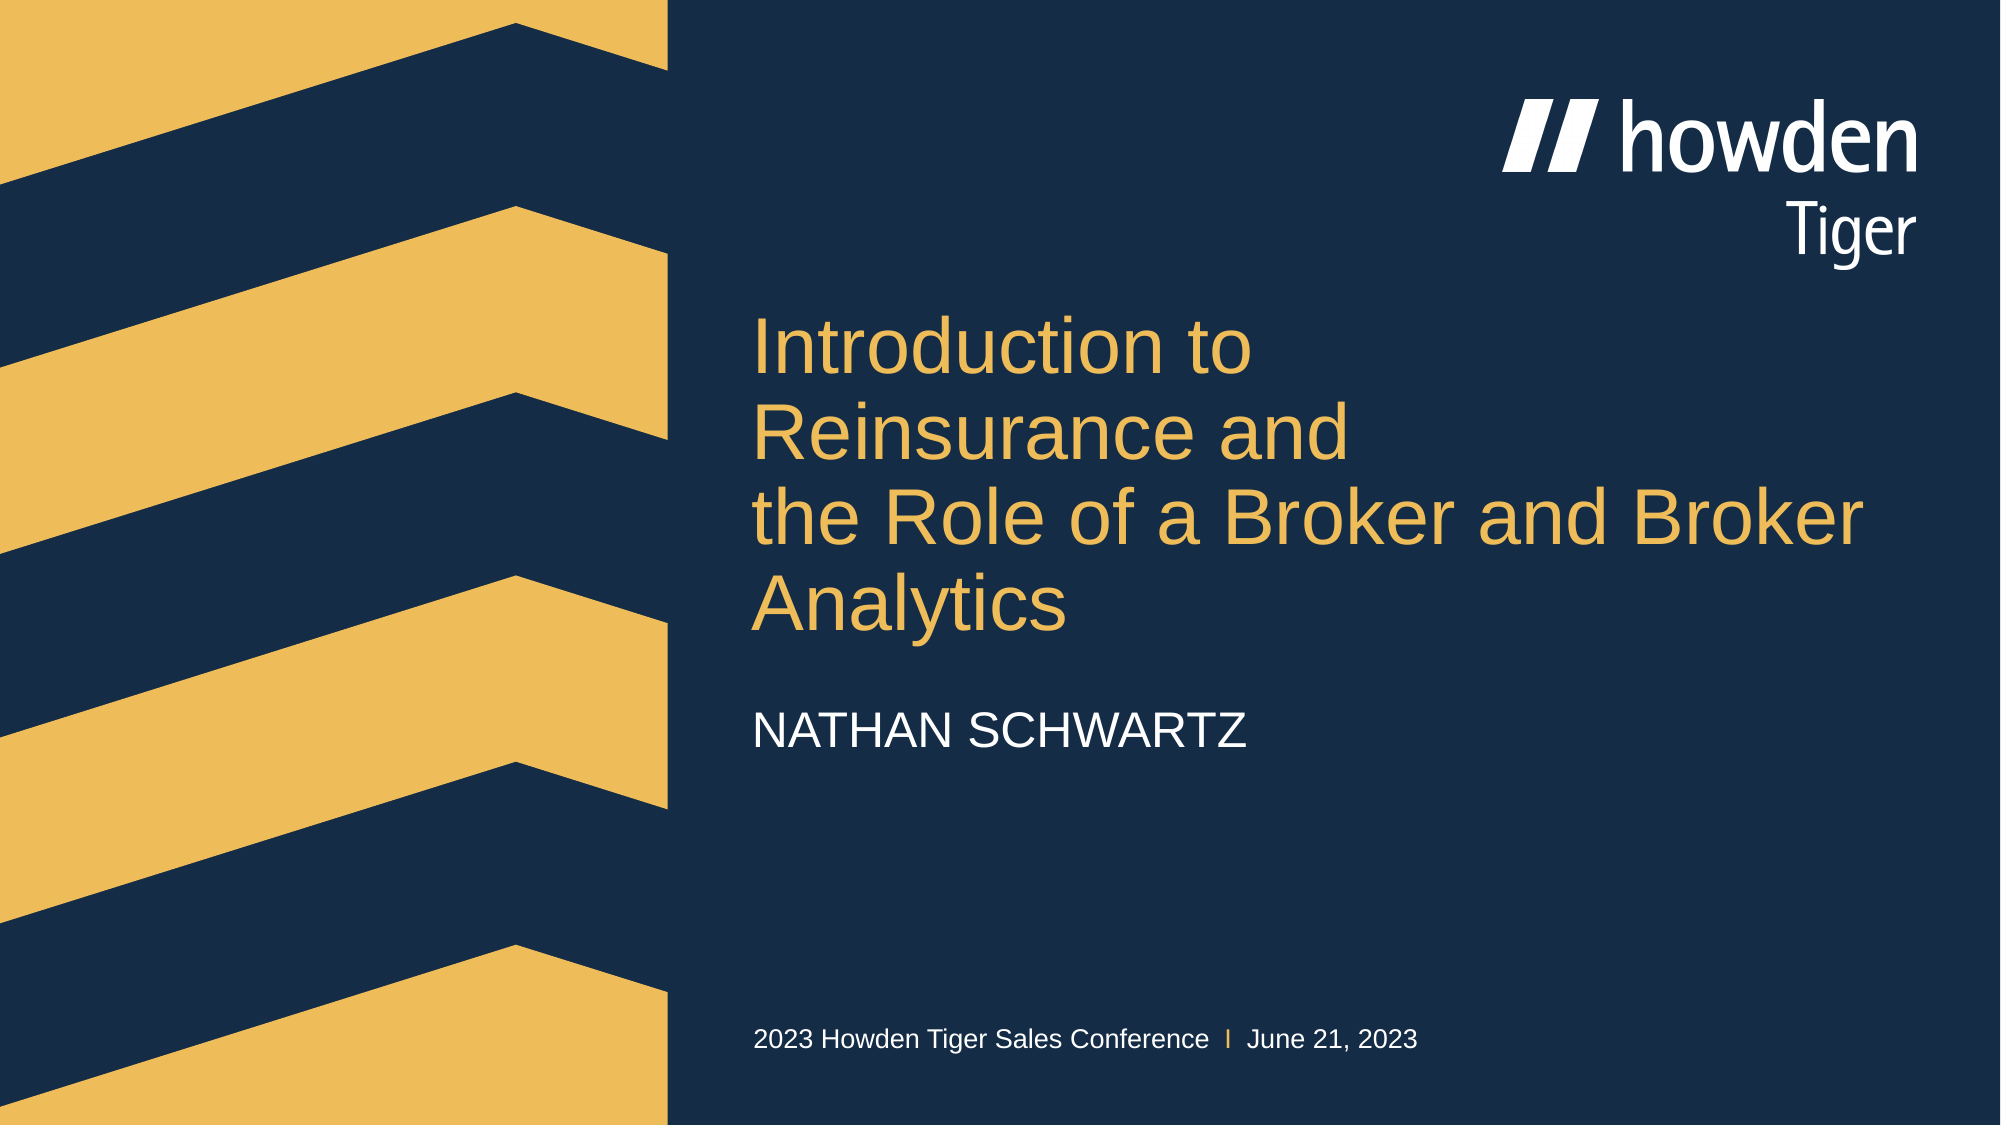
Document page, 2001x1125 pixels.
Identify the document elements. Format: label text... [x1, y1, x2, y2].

picture [1502, 99, 1916, 270]
text_box NATHAN SCHWARTZ [737, 689, 1305, 765]
text_box Introduction to Reinsurance and the Role of a Broker and Broker Analytics [737, 297, 1899, 655]
